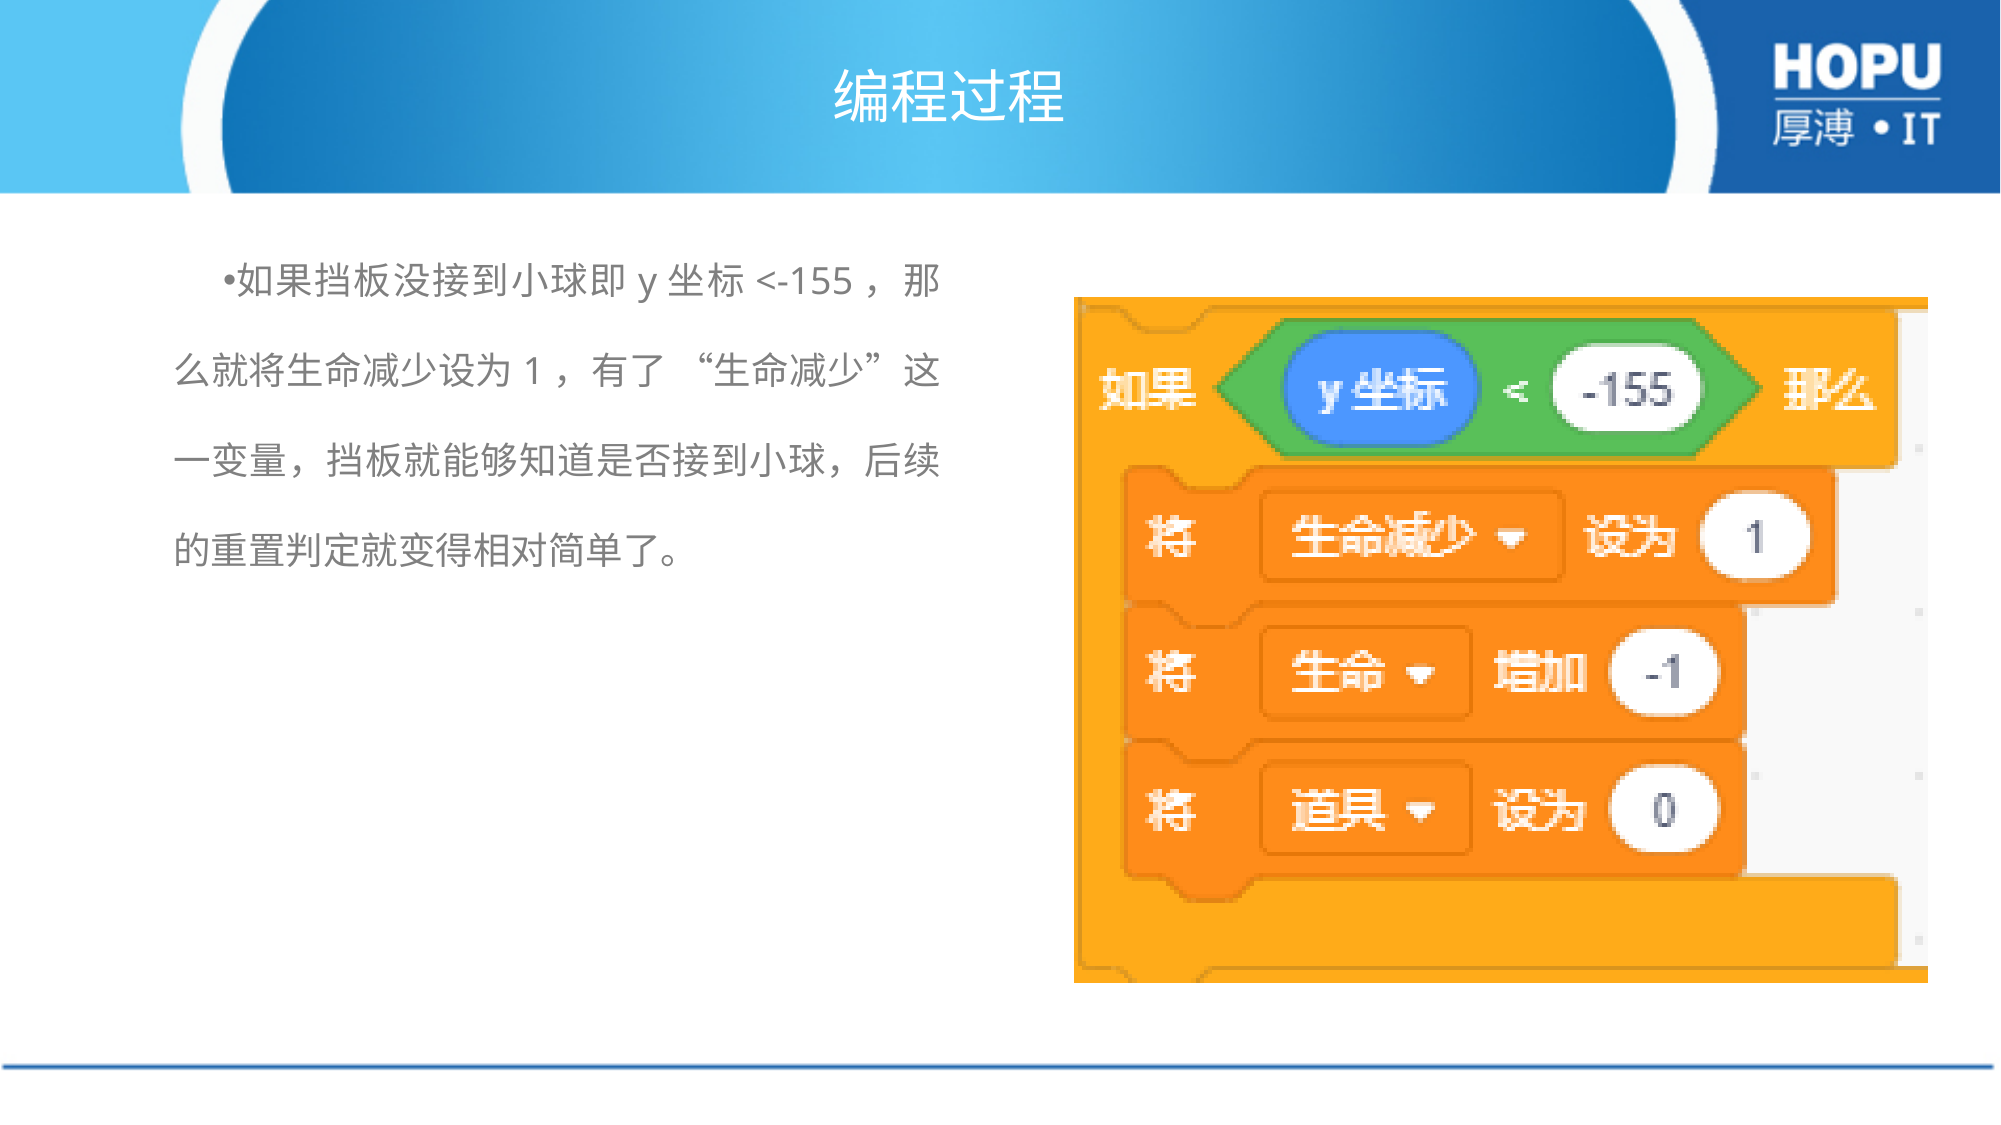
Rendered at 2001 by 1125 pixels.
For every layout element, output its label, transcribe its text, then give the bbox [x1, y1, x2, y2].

list 如果挡板没接到小球即y坐标<-155，那么就将生命减少设为1，有了 “生命减少”这一变量，挡板就能够知道是否接到小球，后续的重置判定就变得相对简单了。 [120, 204, 956, 1050]
title 编程过程 [283, 16, 1615, 184]
picture [0, 0, 2001, 1125]
